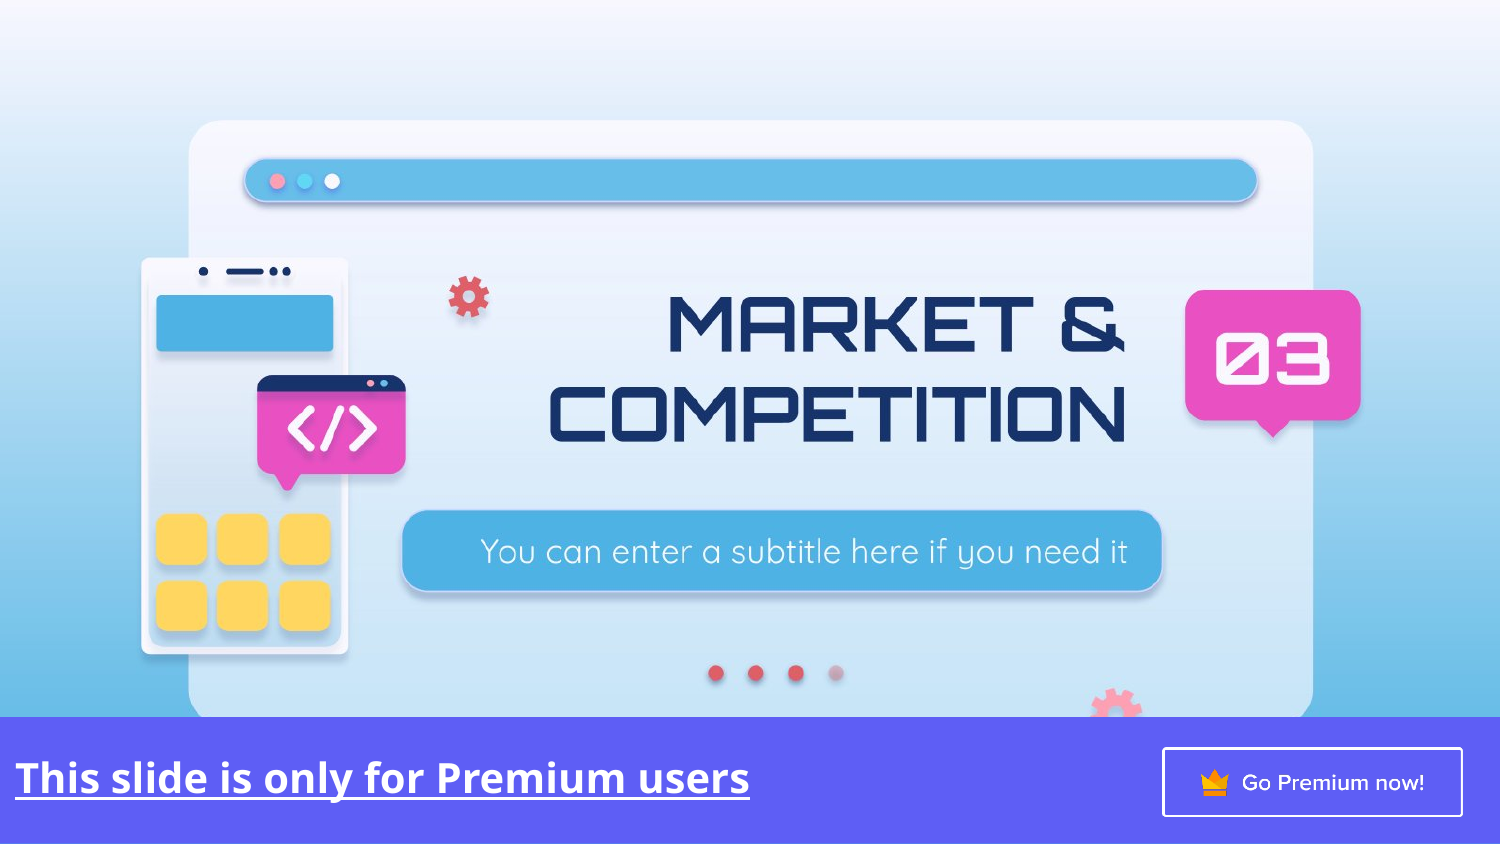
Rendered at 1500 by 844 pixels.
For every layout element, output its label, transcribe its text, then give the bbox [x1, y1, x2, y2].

text_box This slide is only for Premium users [0, 717, 1500, 844]
picture [0, 0, 1500, 717]
picture [1162, 747, 1463, 817]
